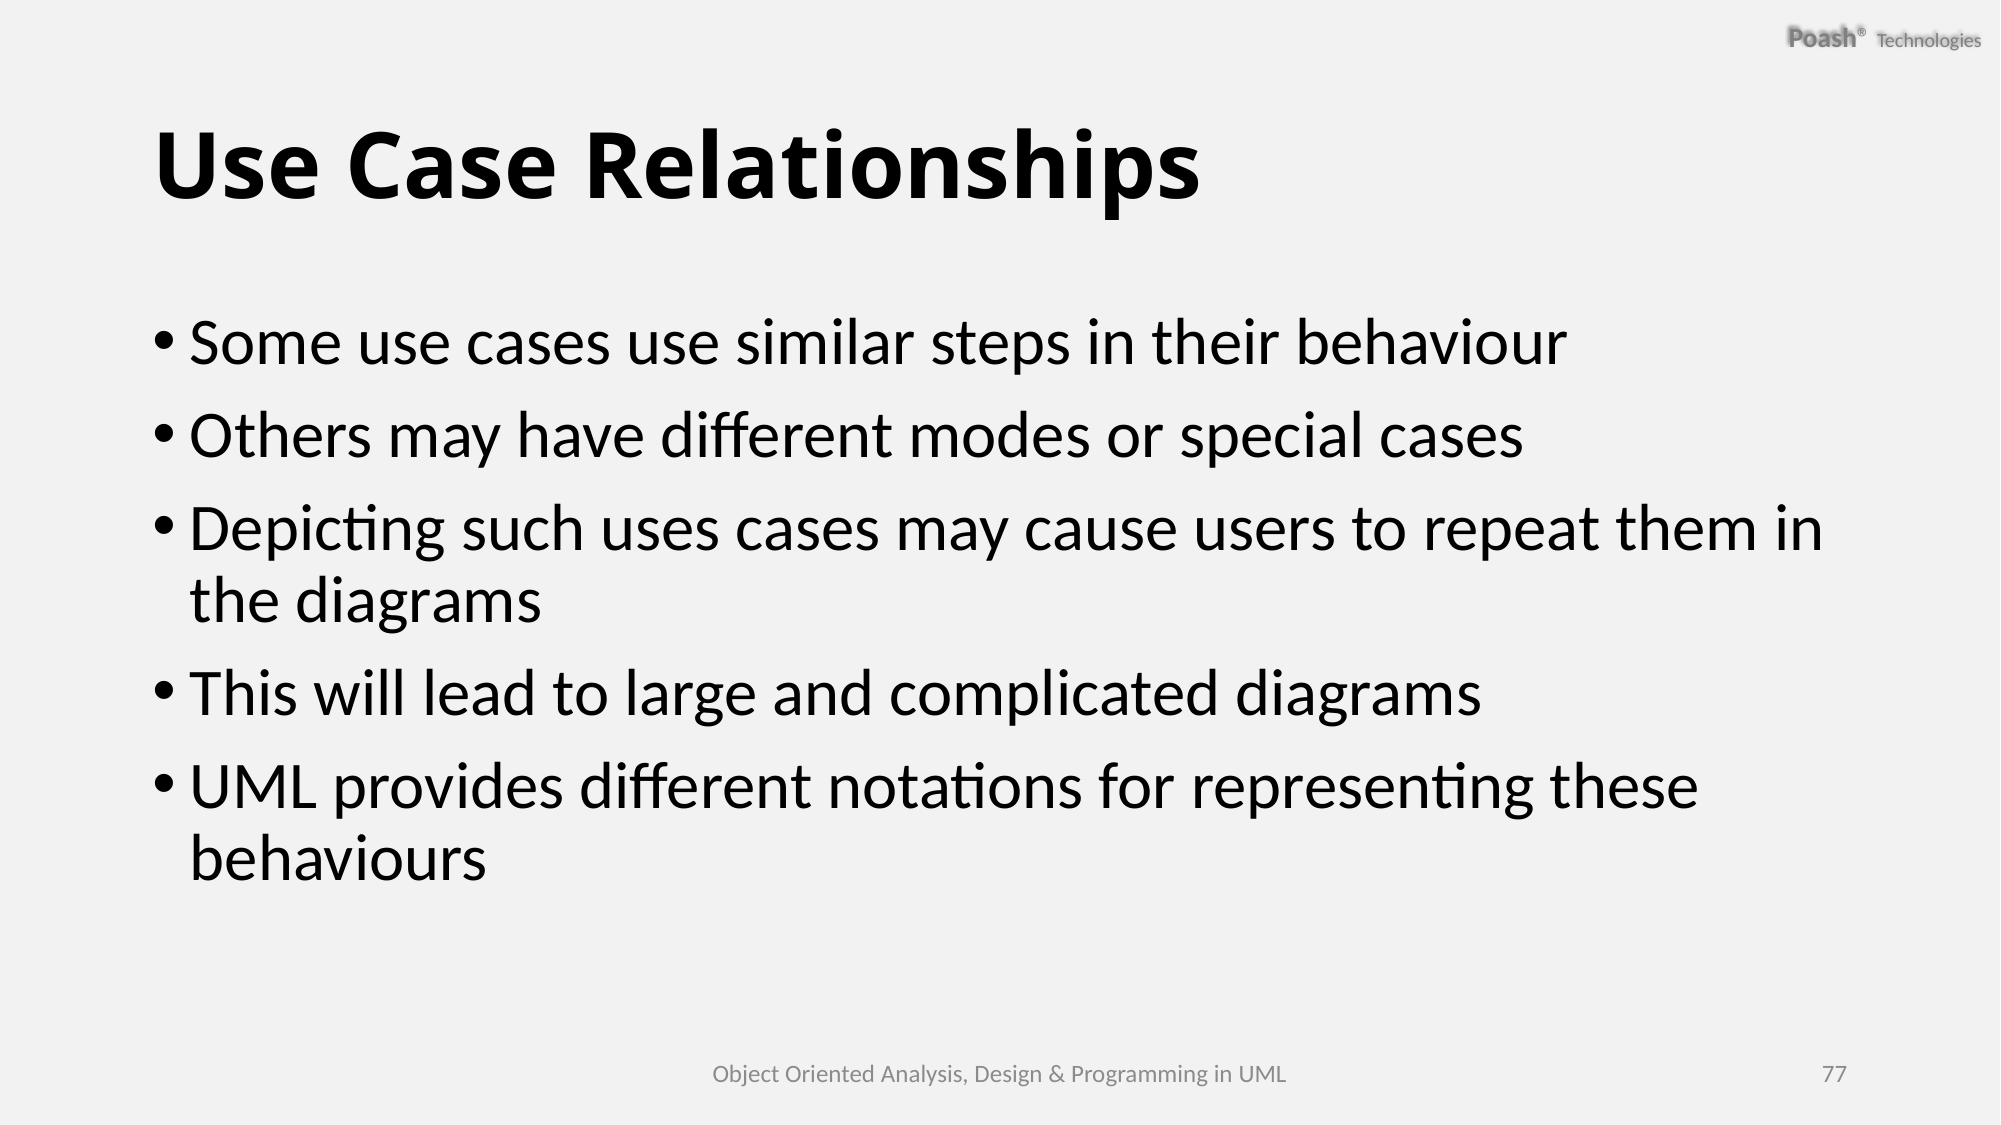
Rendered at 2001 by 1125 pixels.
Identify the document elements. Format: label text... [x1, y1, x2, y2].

slide_number 77 [1412, 1042, 1863, 1103]
title Use Case Relationships [137, 59, 1863, 278]
list Some use cases use similar steps in their behaviour Others may have different modes or special cases Depicting such uses cases may cause users to repeat them in the diagrams This will lead to large and complicated diagrams UML provides different notations for representing these behaviours [137, 299, 1863, 1014]
footer Object Oriented Analysis, Design & Programming in UML [662, 1042, 1338, 1103]
